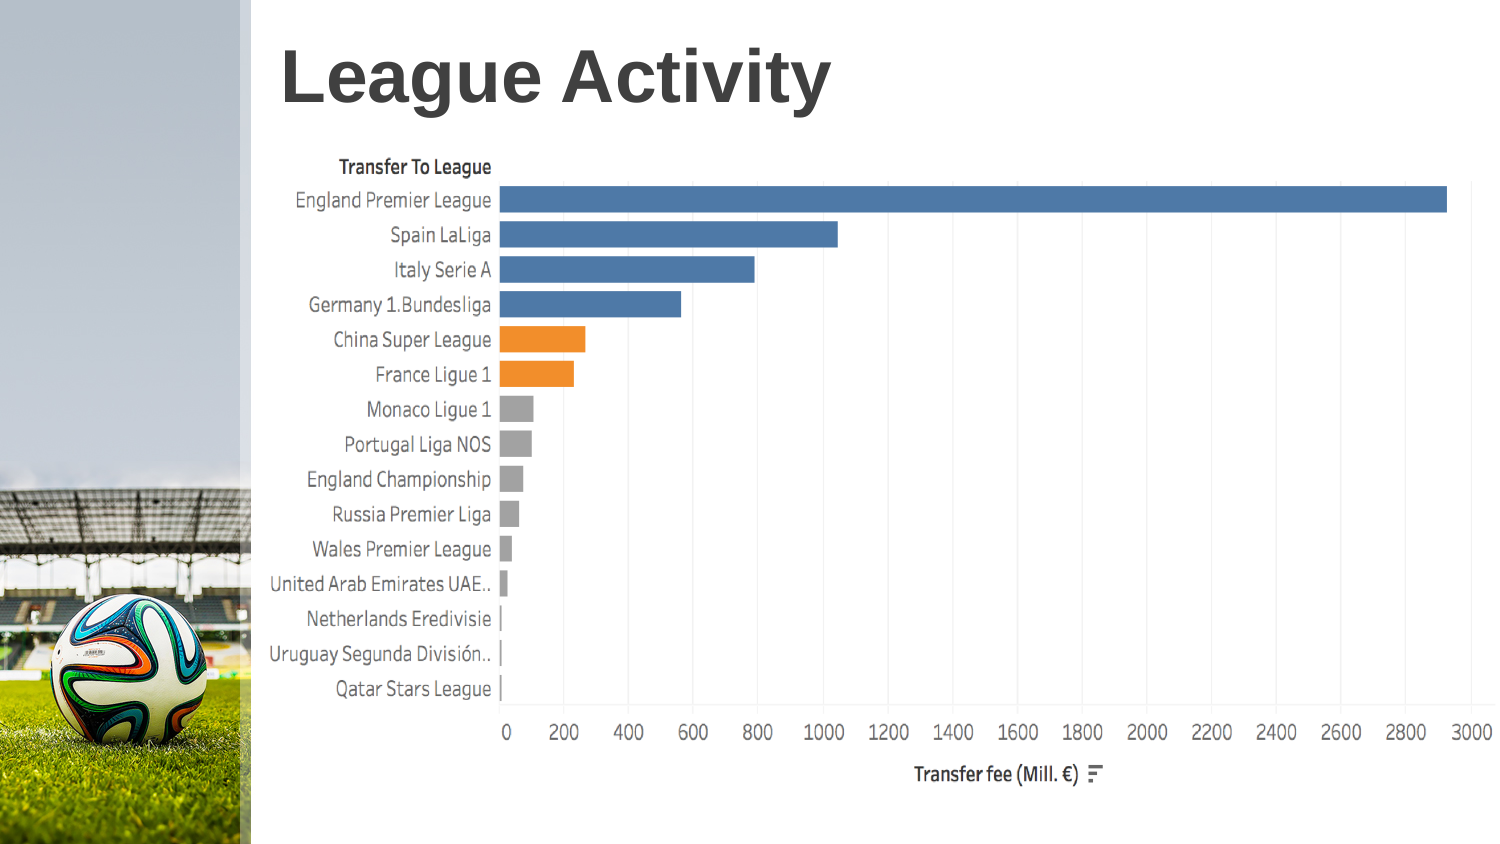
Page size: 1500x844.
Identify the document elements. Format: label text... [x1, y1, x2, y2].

picture [0, 0, 1500, 844]
title League Activity [265, 0, 1500, 144]
